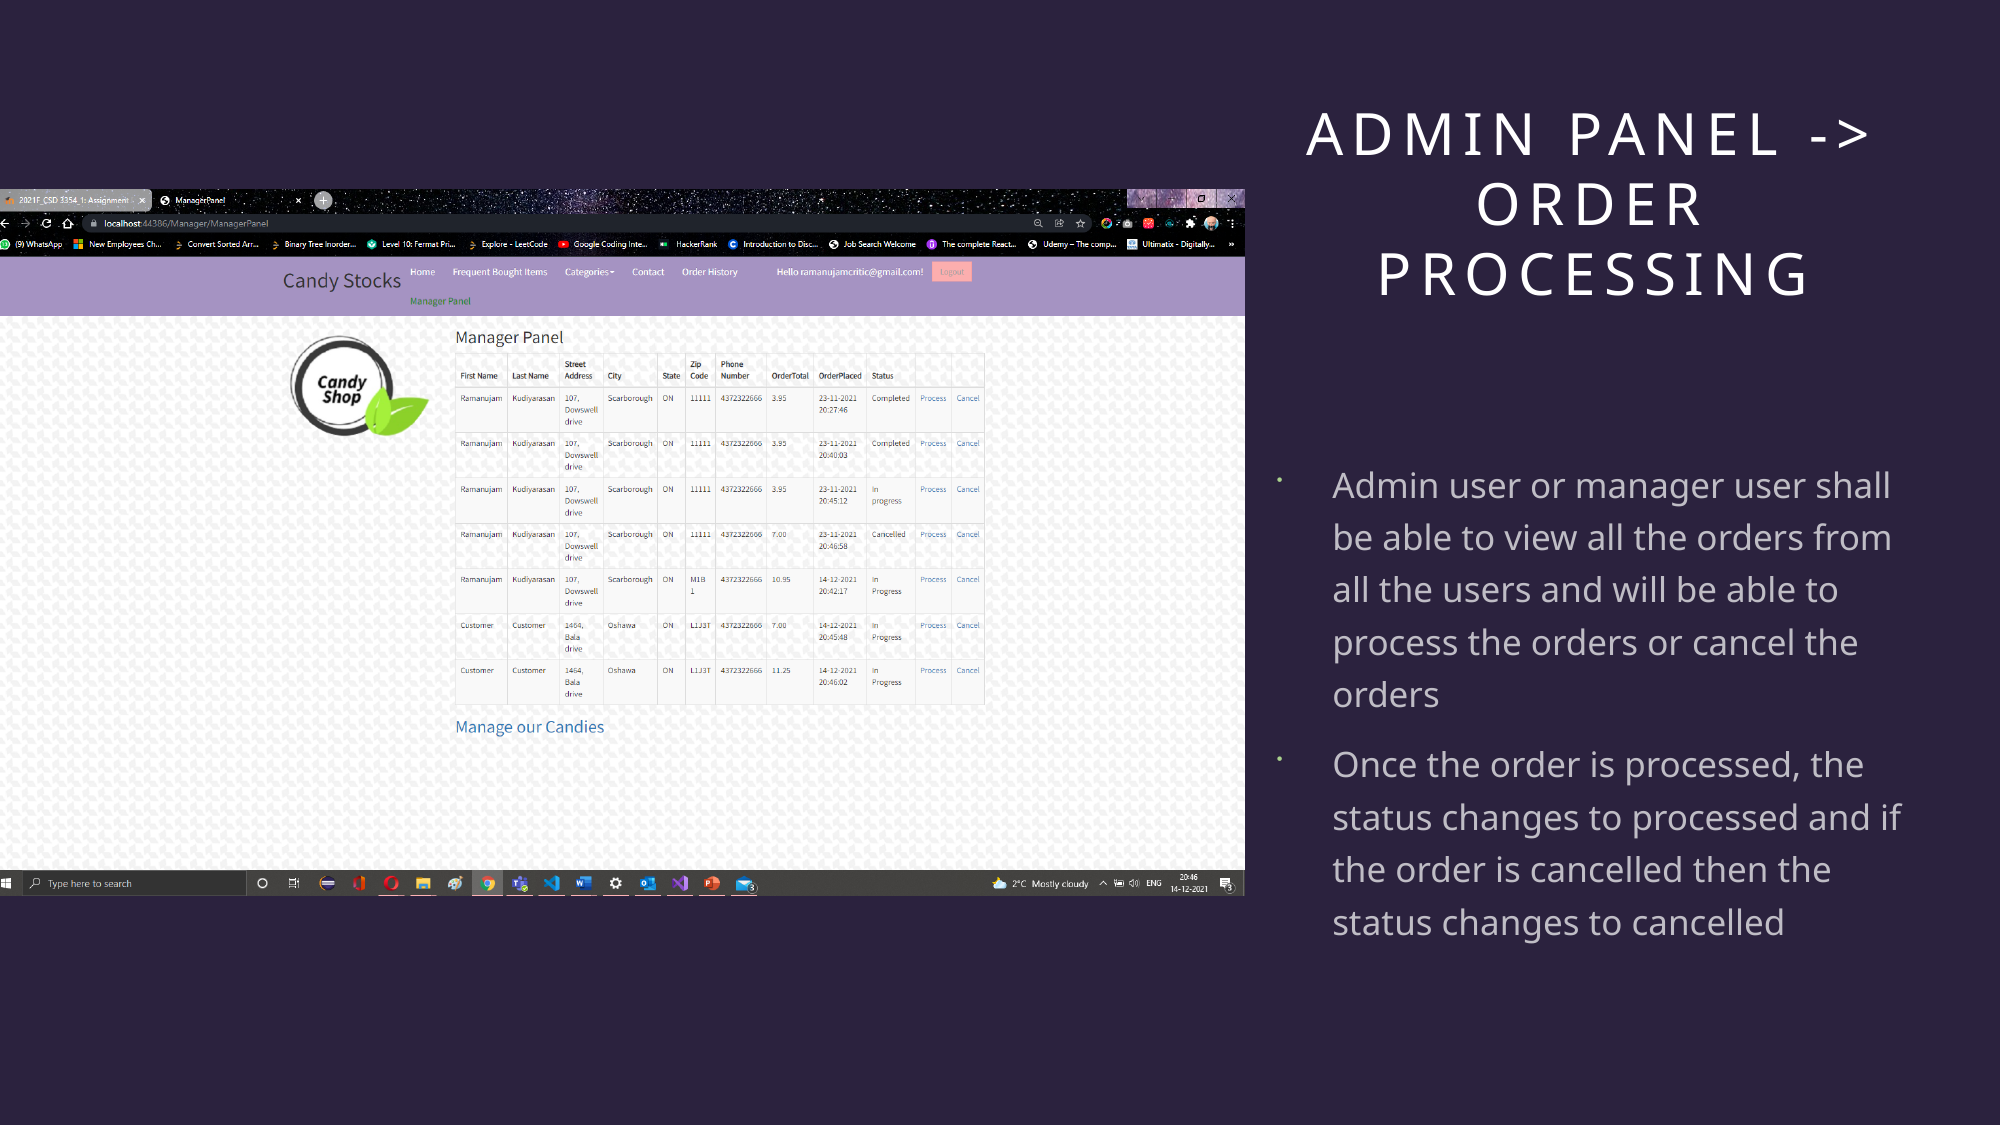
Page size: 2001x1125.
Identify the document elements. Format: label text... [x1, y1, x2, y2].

picture [0, 188, 1246, 896]
title Admin Panel -> Order Processing [1273, 88, 1912, 307]
list Admin user or manager user shall be able to view all the orders from all the users and will be able to process the orders or cancel the orders Once the order is processed, the status changes to processed and if the order is cancelled then the status changes to cancelled [1273, 452, 1912, 947]
